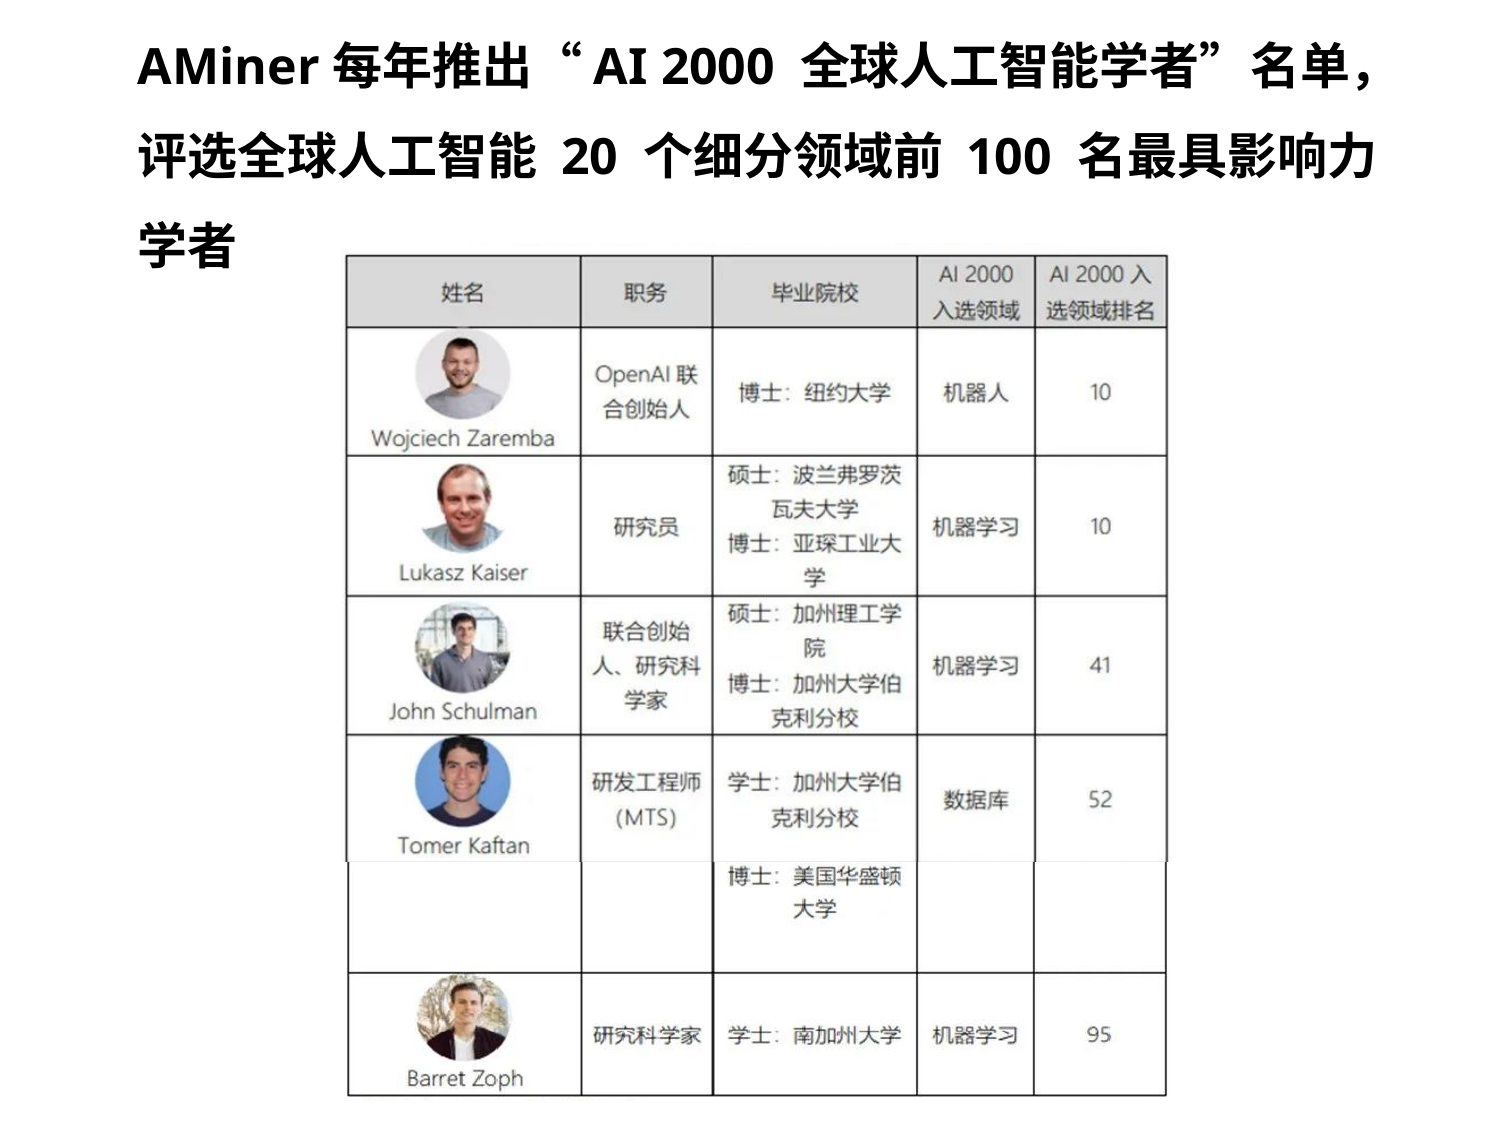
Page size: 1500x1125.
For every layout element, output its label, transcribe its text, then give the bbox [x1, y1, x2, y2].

picture [336, 861, 1182, 1101]
title AMiner每年推出“AI 2000 全球人工智能学者”名单，评选全球人工智能 20 个细分领域前 100 名最具影响力学者 [123, 0, 1417, 280]
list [320, 243, 1195, 862]
